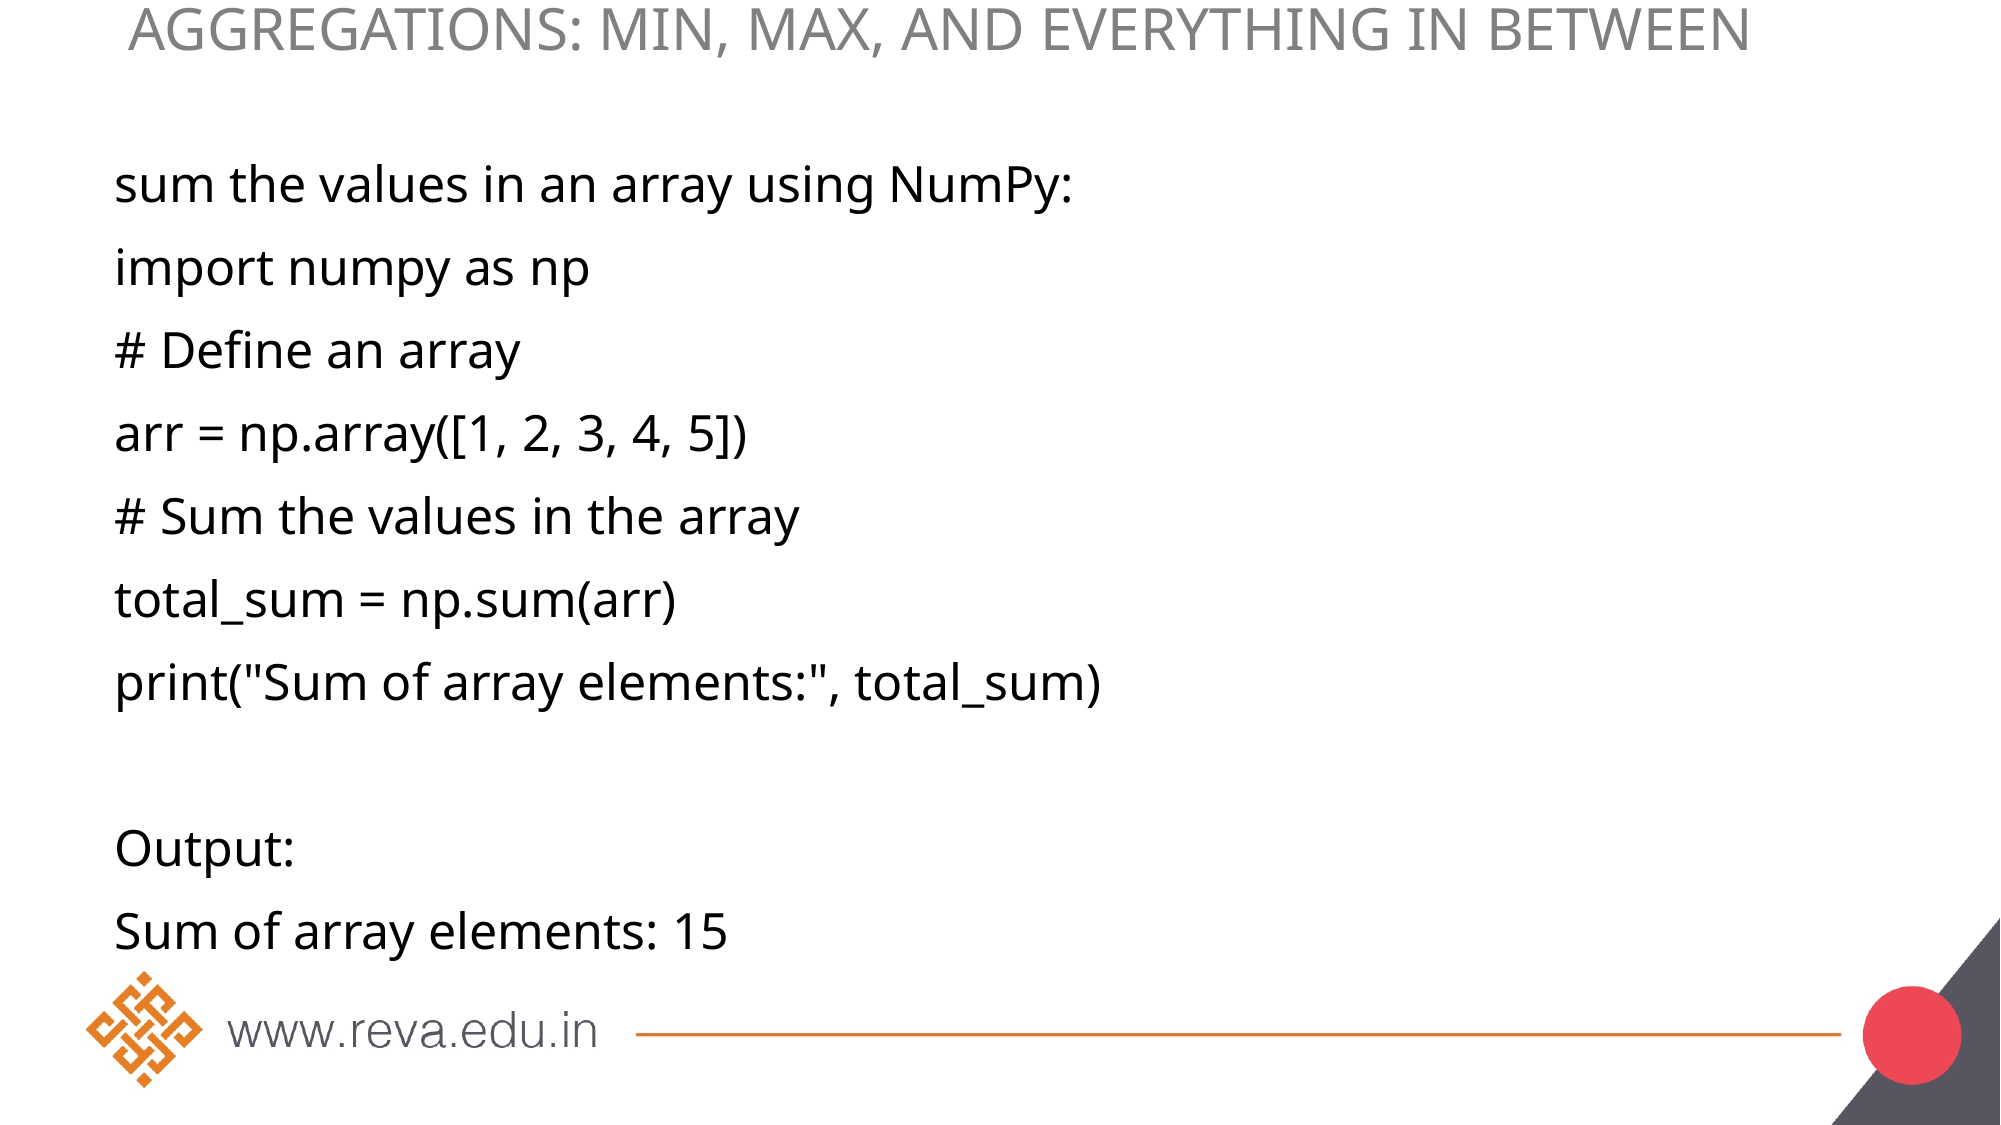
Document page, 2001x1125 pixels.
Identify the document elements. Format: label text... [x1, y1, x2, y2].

list sum the values in an array using NumPy: import numpy as np # Define an array arr = np.array([1, 2, 3, 4, 5]) # Sum the values in the array total_sum = np.sum(arr) print("Sum of array elements:", total_sum) Output: Sum of array elements: 15 [99, 62, 1963, 988]
picture [0, 0, 2000, 1125]
title Aggregations: Min, Max, and Everything in Between [114, 0, 1938, 62]
